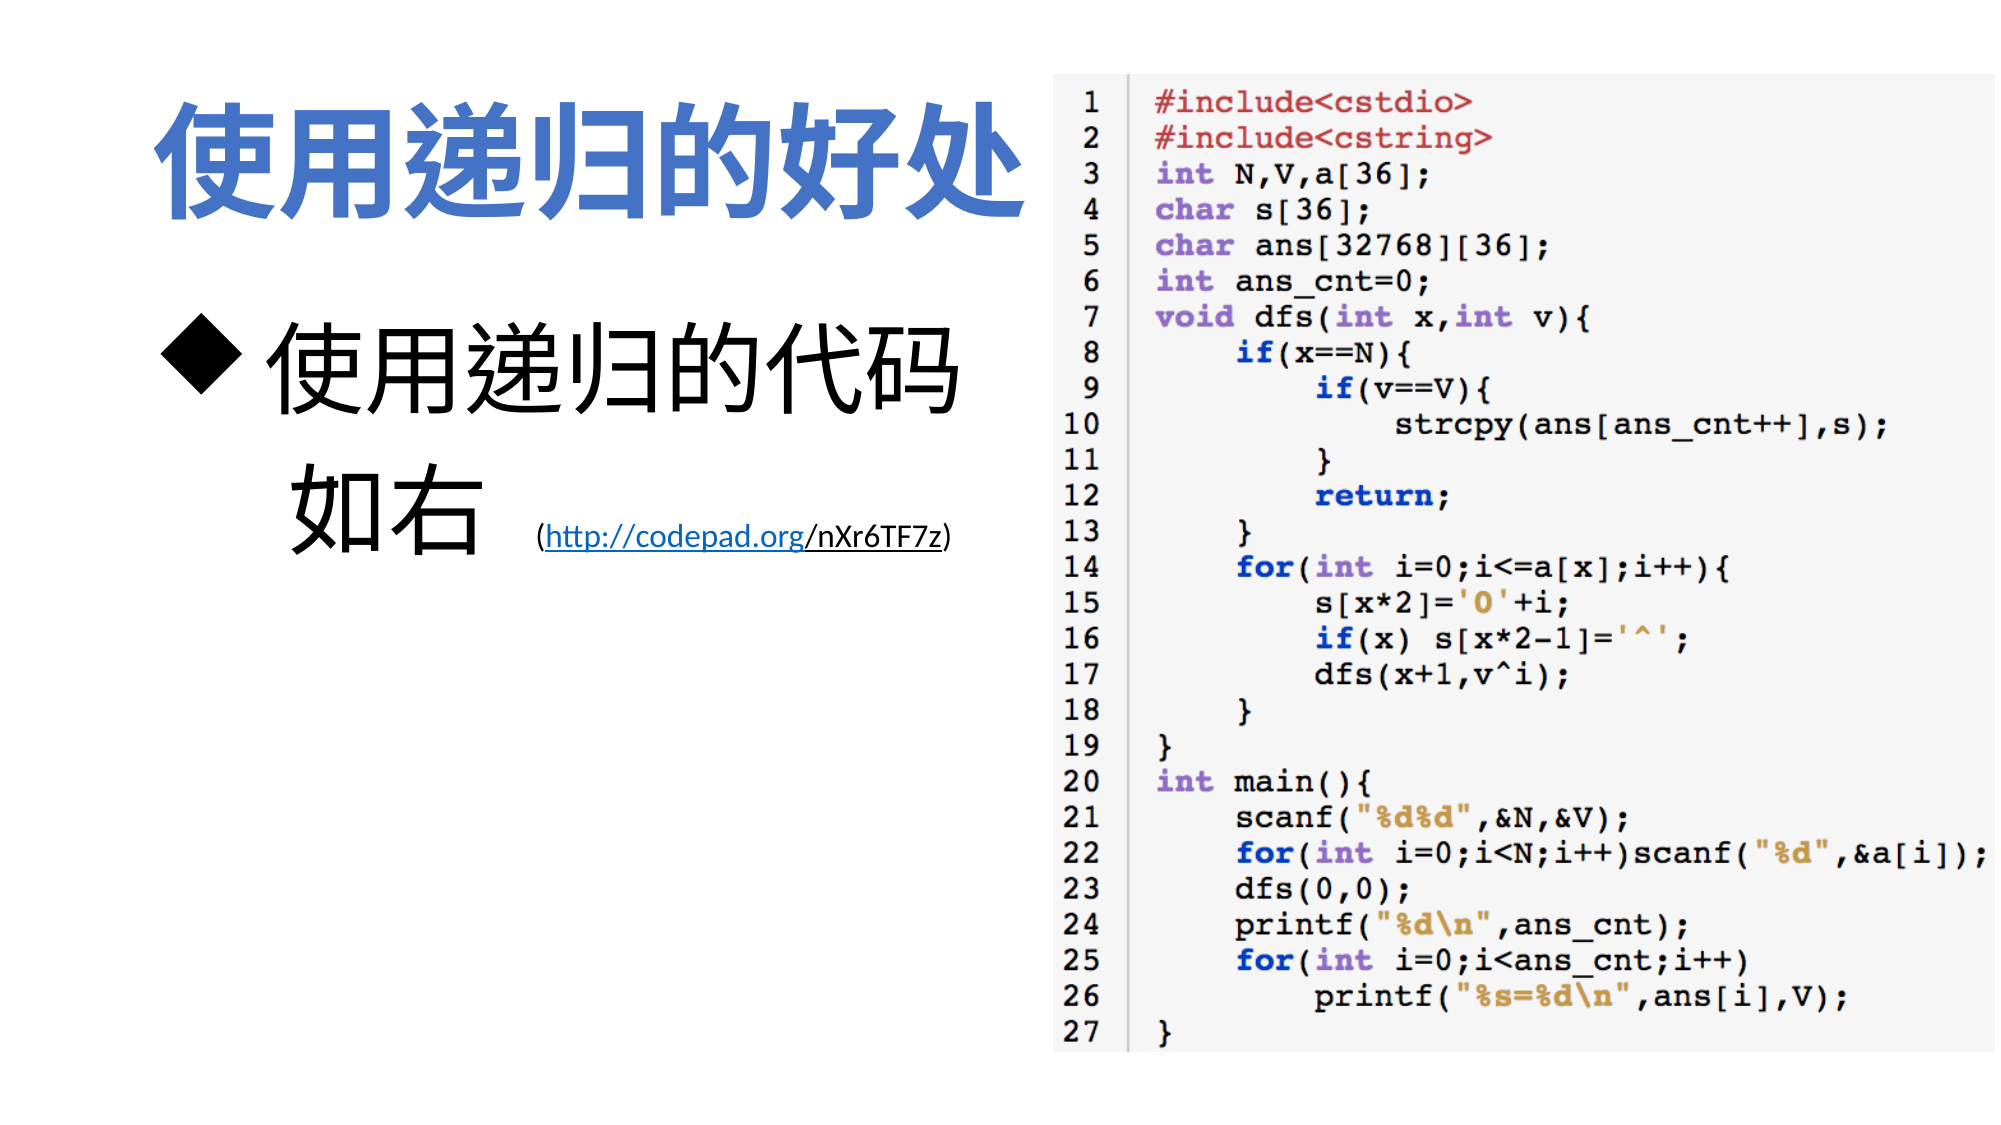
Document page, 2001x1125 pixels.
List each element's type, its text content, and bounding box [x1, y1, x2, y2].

picture [1053, 74, 1995, 1052]
list 使用递归的代码 如右 (http://codepad.org/nXr6TF7z) [137, 299, 1053, 1014]
title 使用递归的好处 [137, 59, 1863, 278]
